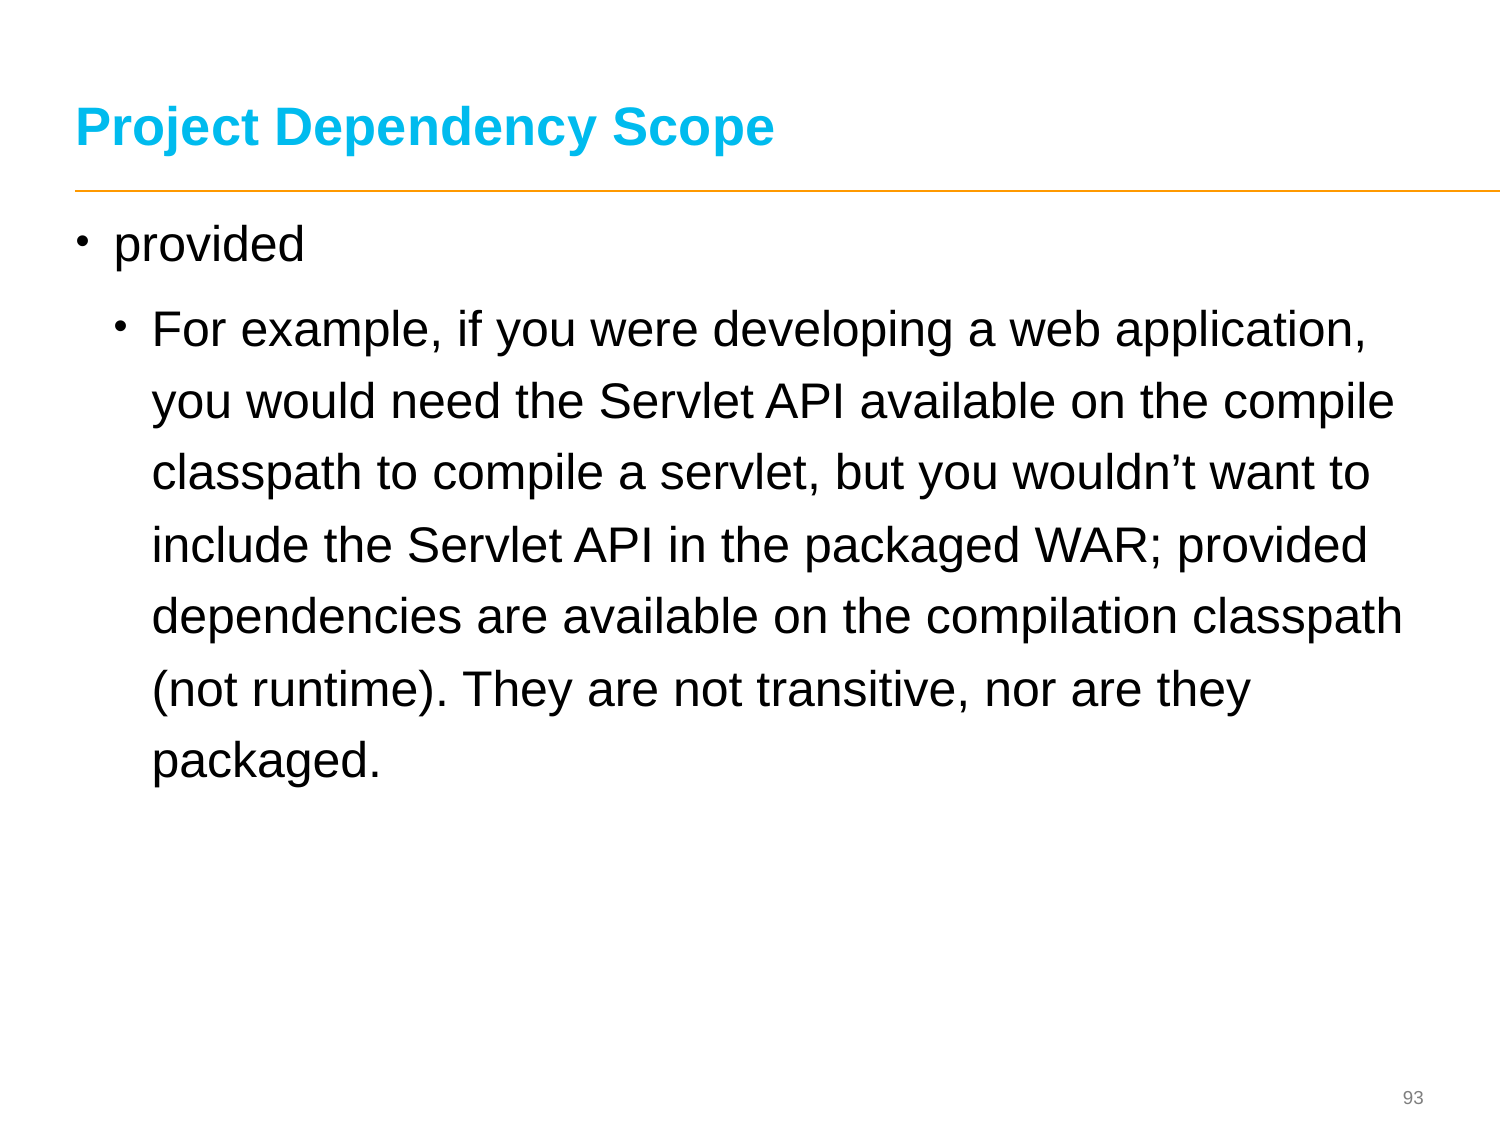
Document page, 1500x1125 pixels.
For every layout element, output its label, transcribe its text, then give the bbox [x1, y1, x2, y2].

title Project Dependency Scope [75, 27, 1422, 157]
list provided For example, if you were developing a web application, you would need the Servlet API available on the compile classpath to compile a servlet, but you wouldn’t want to include the Servlet API in the packaged WAR; provided dependencies are available on the compilation classpath (not runtime). They are not transitive, nor are they packaged. [75, 199, 1460, 1068]
